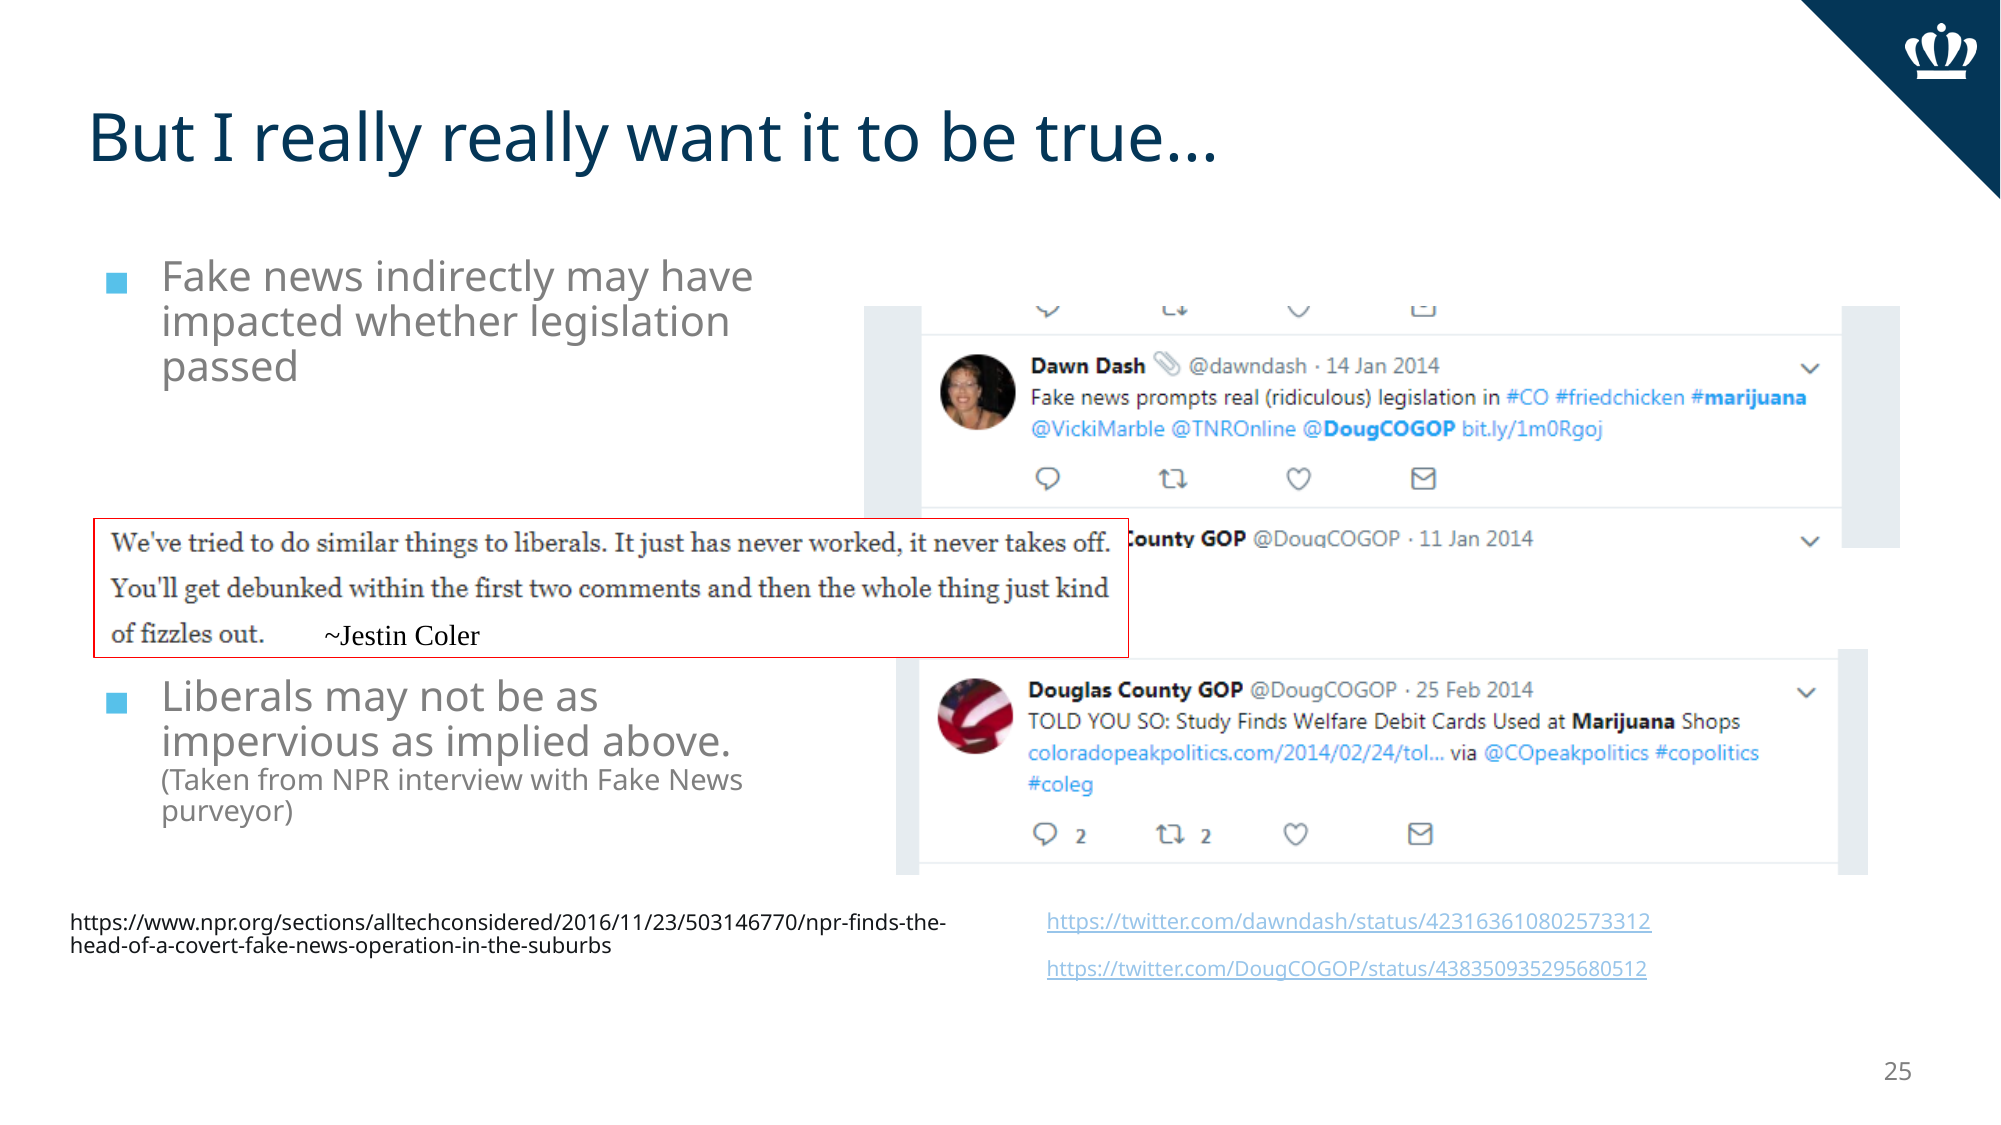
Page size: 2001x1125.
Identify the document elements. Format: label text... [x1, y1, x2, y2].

list https://www.npr.org/sections/alltechconsidered/2016/11/23/503146770/npr-finds-the-head-of-a-covert-fake-news-operation-in-the-suburbs [54, 896, 987, 1027]
list Fake news indirectly may have impacted whether legislation passed Liberals may not be as impervious as implied above. (Taken from NPR interview with Fake News purveyor) [71, 240, 812, 875]
picture [94, 306, 1900, 875]
title But I really really want it to be true... [72, 59, 1928, 220]
list https://twitter.com/dawndash/status/423163610802573312 https://twitter.com/DougCOGOP/status/438350935295680512 [1031, 893, 1810, 1024]
picture [1905, 23, 1977, 79]
slide_number ‹#› [1477, 1042, 1928, 1103]
